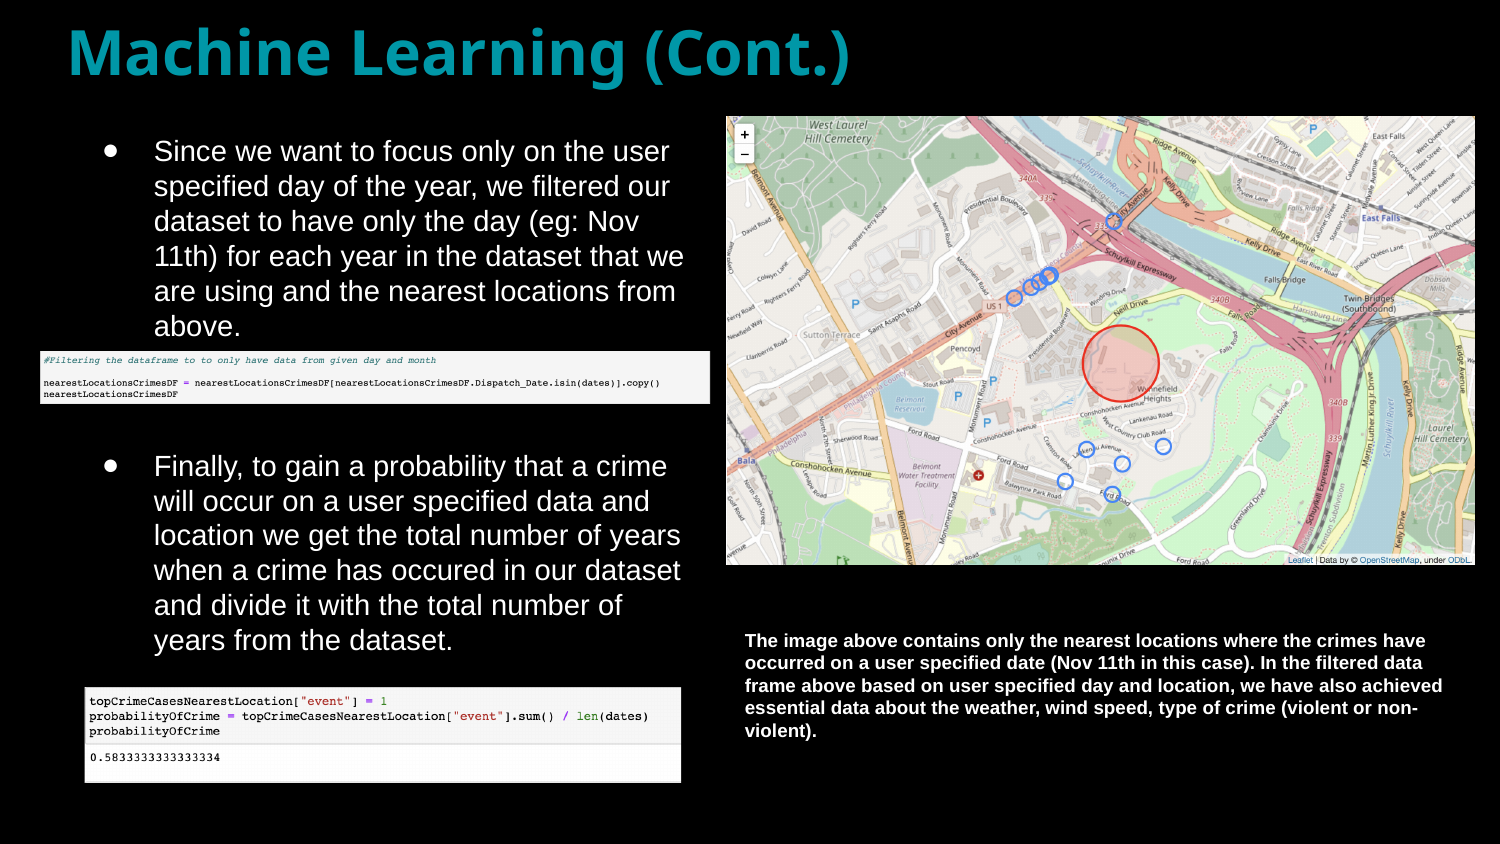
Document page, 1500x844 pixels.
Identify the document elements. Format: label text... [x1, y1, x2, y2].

picture [84, 687, 682, 783]
text_box The image above contains only the nearest locations where the crimes have occurred on a user specified date (Nov 11th in this case). In the filtered data frame above based on user specified day and location, we have also achieved essential data about the weather, wind speed, type of crime (violent or non-violent). [729, 613, 1473, 699]
picture [726, 116, 1476, 565]
text_box Since we want to focus only on the user specified day of the year, we filtered our dataset to have only the day (eg: Nov 11th) for each year in the dataset that we are using and the nearest locations from above. Finally, to gain a probability that a crime will occur on a user specified data and location we get the total number of years when a crime has occured in our dataset and divide it with the total number of years from the dataset. [64, 413, 702, 517]
picture [39, 351, 711, 404]
text_box Since we want to focus only on the user specified day of the year, we filtered our dataset to have only the day (eg: Nov 11th) for each year in the dataset that we are using and the nearest locations from above. Finally, to gain a probability that a crime will occur on a user specified data and location we get the total number of years when a crime has occured in our dataset and divide it with the total number of years from the dataset. [64, 117, 702, 349]
title Machine Learning (Cont.) [51, 0, 1449, 92]
